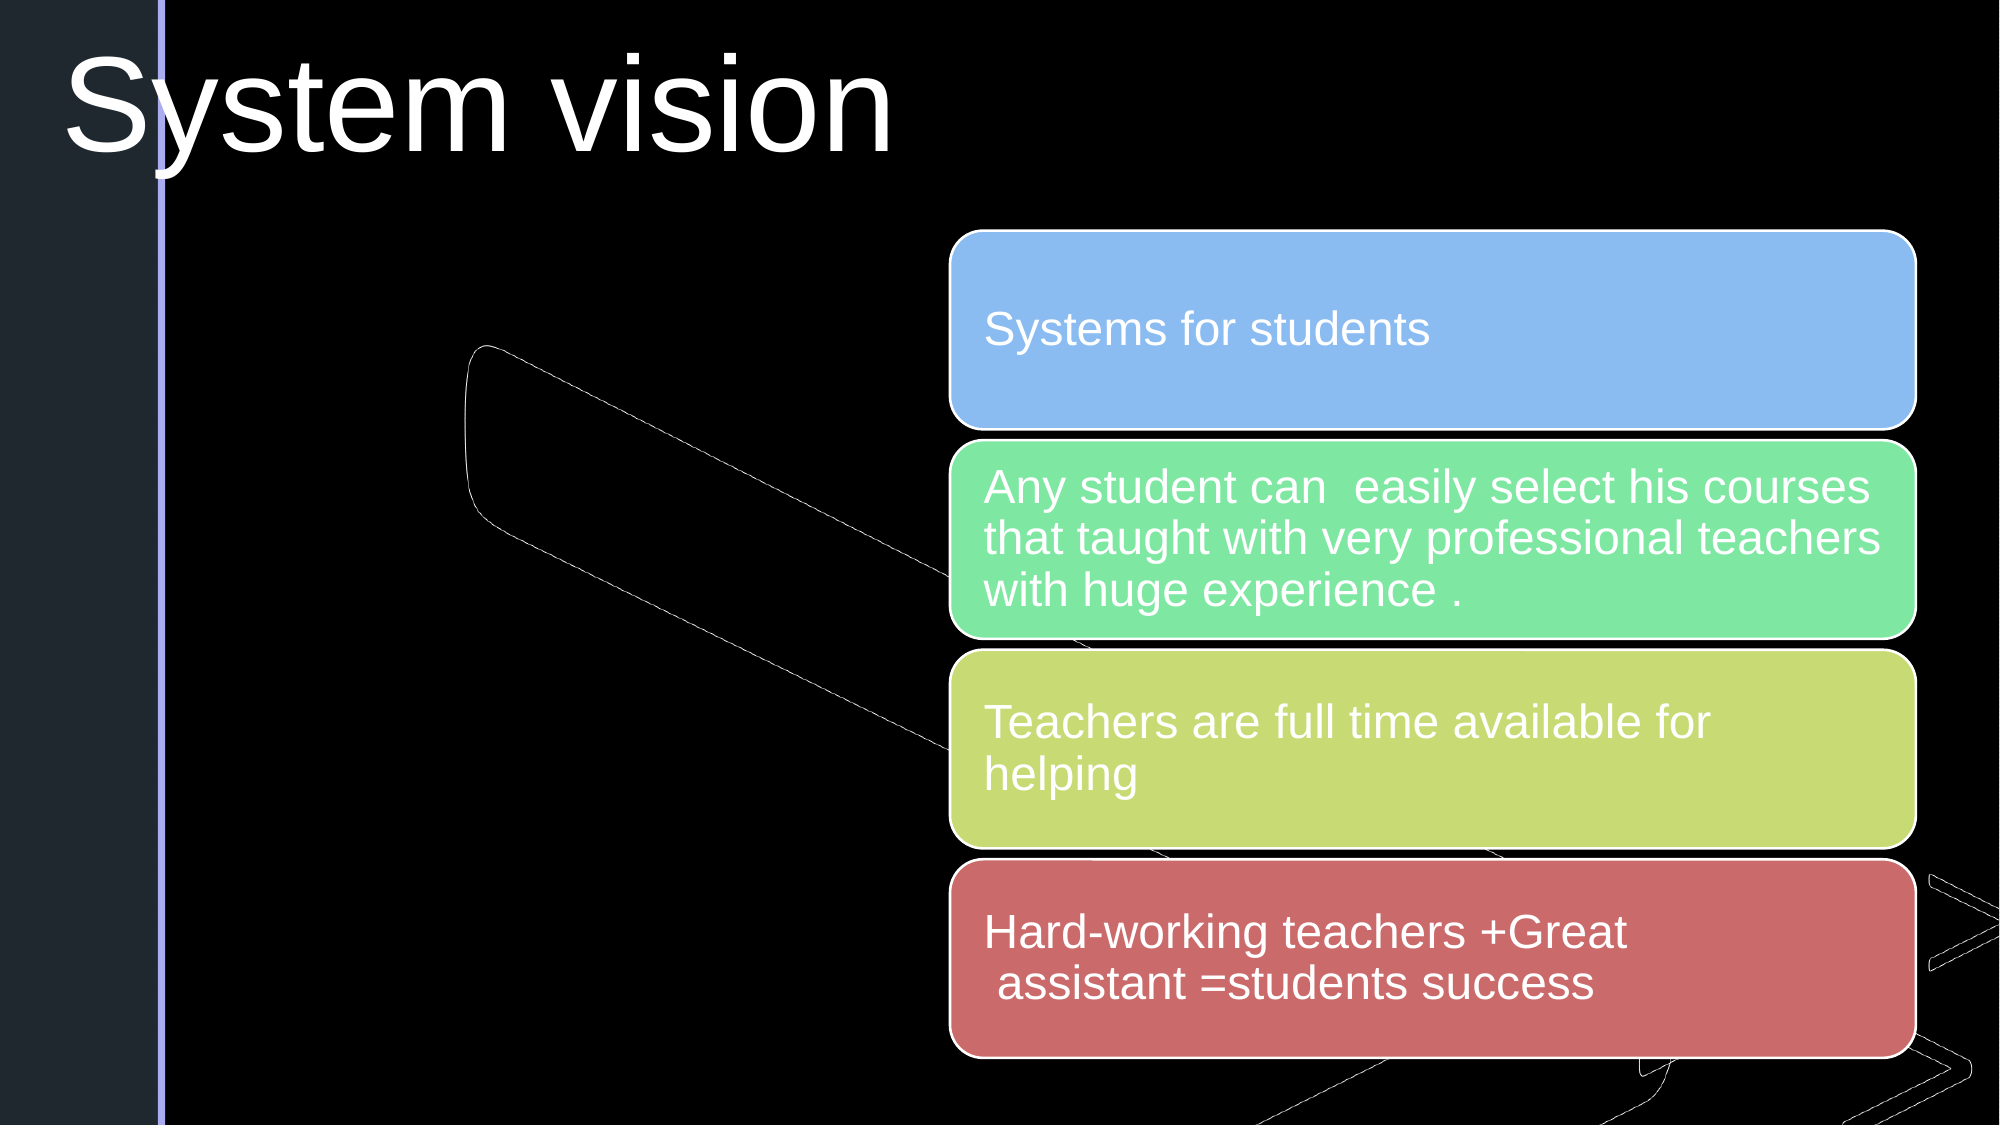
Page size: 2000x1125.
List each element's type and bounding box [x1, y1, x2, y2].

picture [0, 0, 2000, 1125]
list [949, 207, 1917, 1081]
